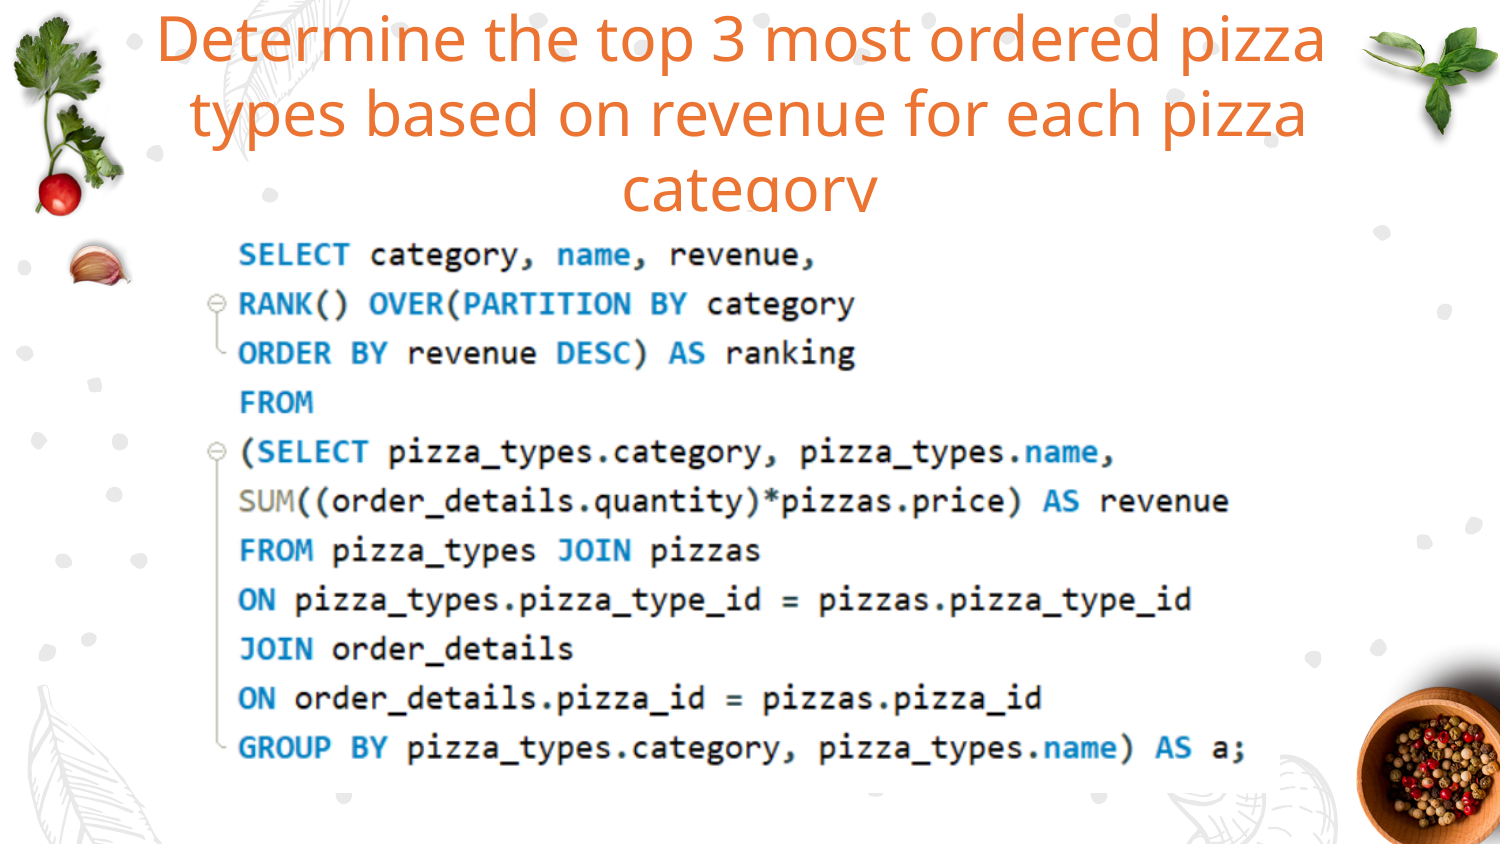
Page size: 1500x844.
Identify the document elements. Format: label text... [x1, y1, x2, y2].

picture [1361, 27, 1498, 135]
title Determine the top 3 most ordered pizza types based on revenue for each pizza category [116, 86, 1383, 135]
picture [1357, 638, 1500, 844]
picture [205, 212, 1280, 793]
picture [9, 8, 134, 290]
